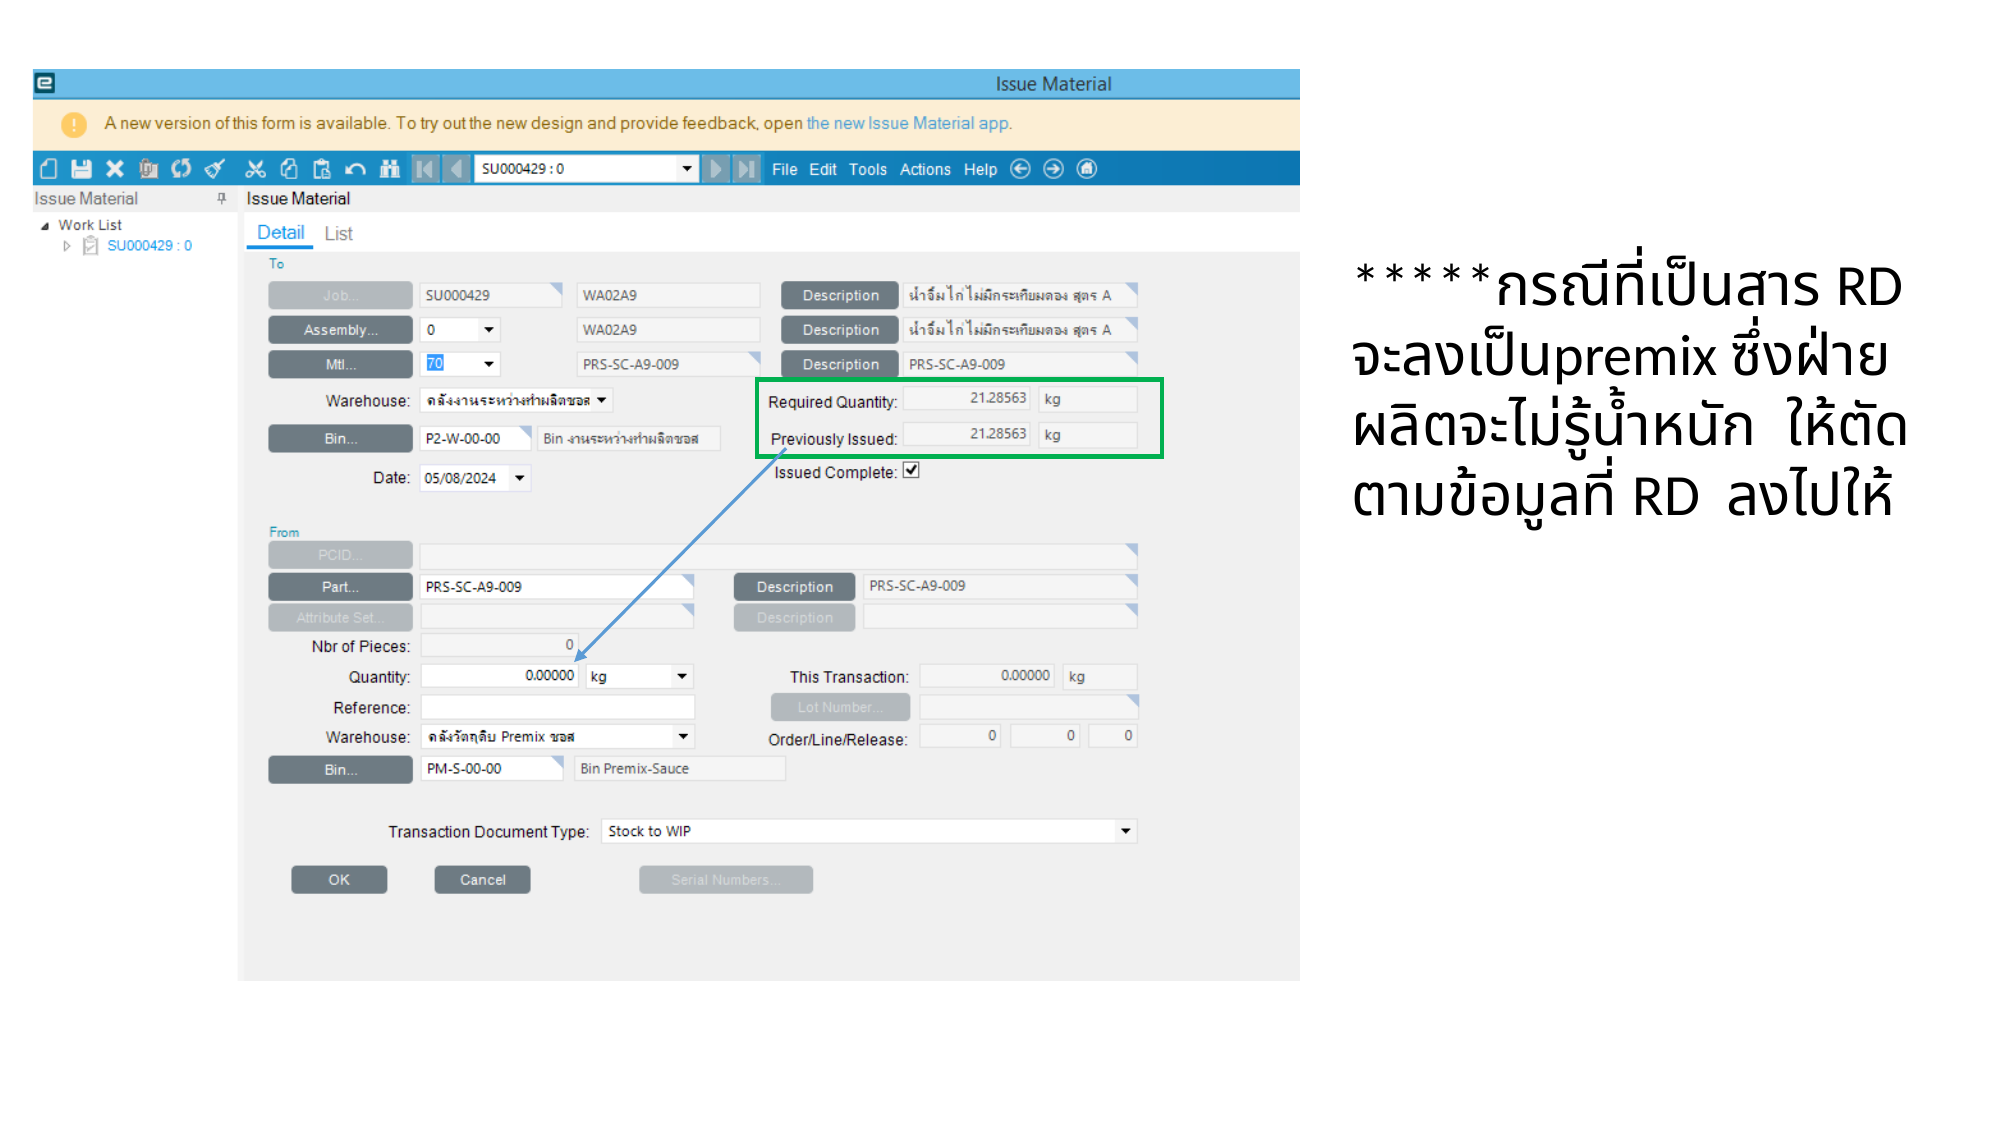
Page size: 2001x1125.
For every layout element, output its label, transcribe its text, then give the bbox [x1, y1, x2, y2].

picture [32, 69, 1301, 981]
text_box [574, 448, 787, 662]
text_box *****กรณีที่เป็นสาร RD จะลงเป็นpremix ซึ่งฝ่ายผลิตจะไม่รู้น้ำหนัก ให้ตัดตามข้อมูลที่ RD ลงไปให้ [1336, 239, 1935, 535]
